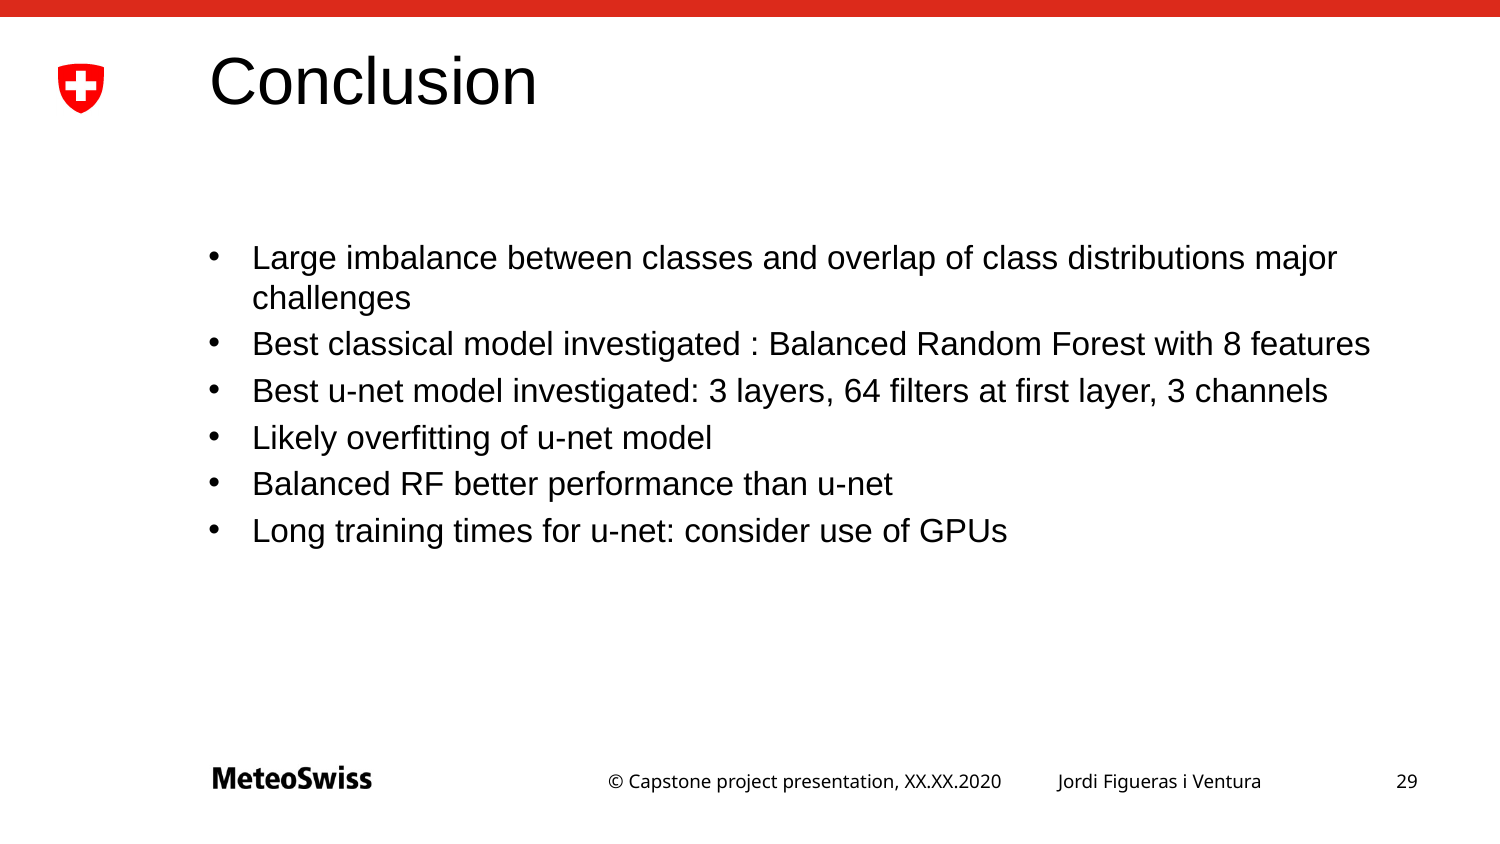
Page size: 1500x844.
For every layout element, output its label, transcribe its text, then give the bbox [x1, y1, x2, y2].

title Conclusion [194, 30, 1428, 147]
picture [205, 759, 377, 789]
list Large imbalance between classes and overlap of class distributions major challenges Best classical model investigated : Balanced Random Forest with 8 features Best u-net model investigated: 3 layers, 64 filters at first layer, 3 channels Likely overfitting of u-net model Balanced RF better performance than u-net Long training times for u-net: consider use of GPUs [193, 228, 1429, 637]
